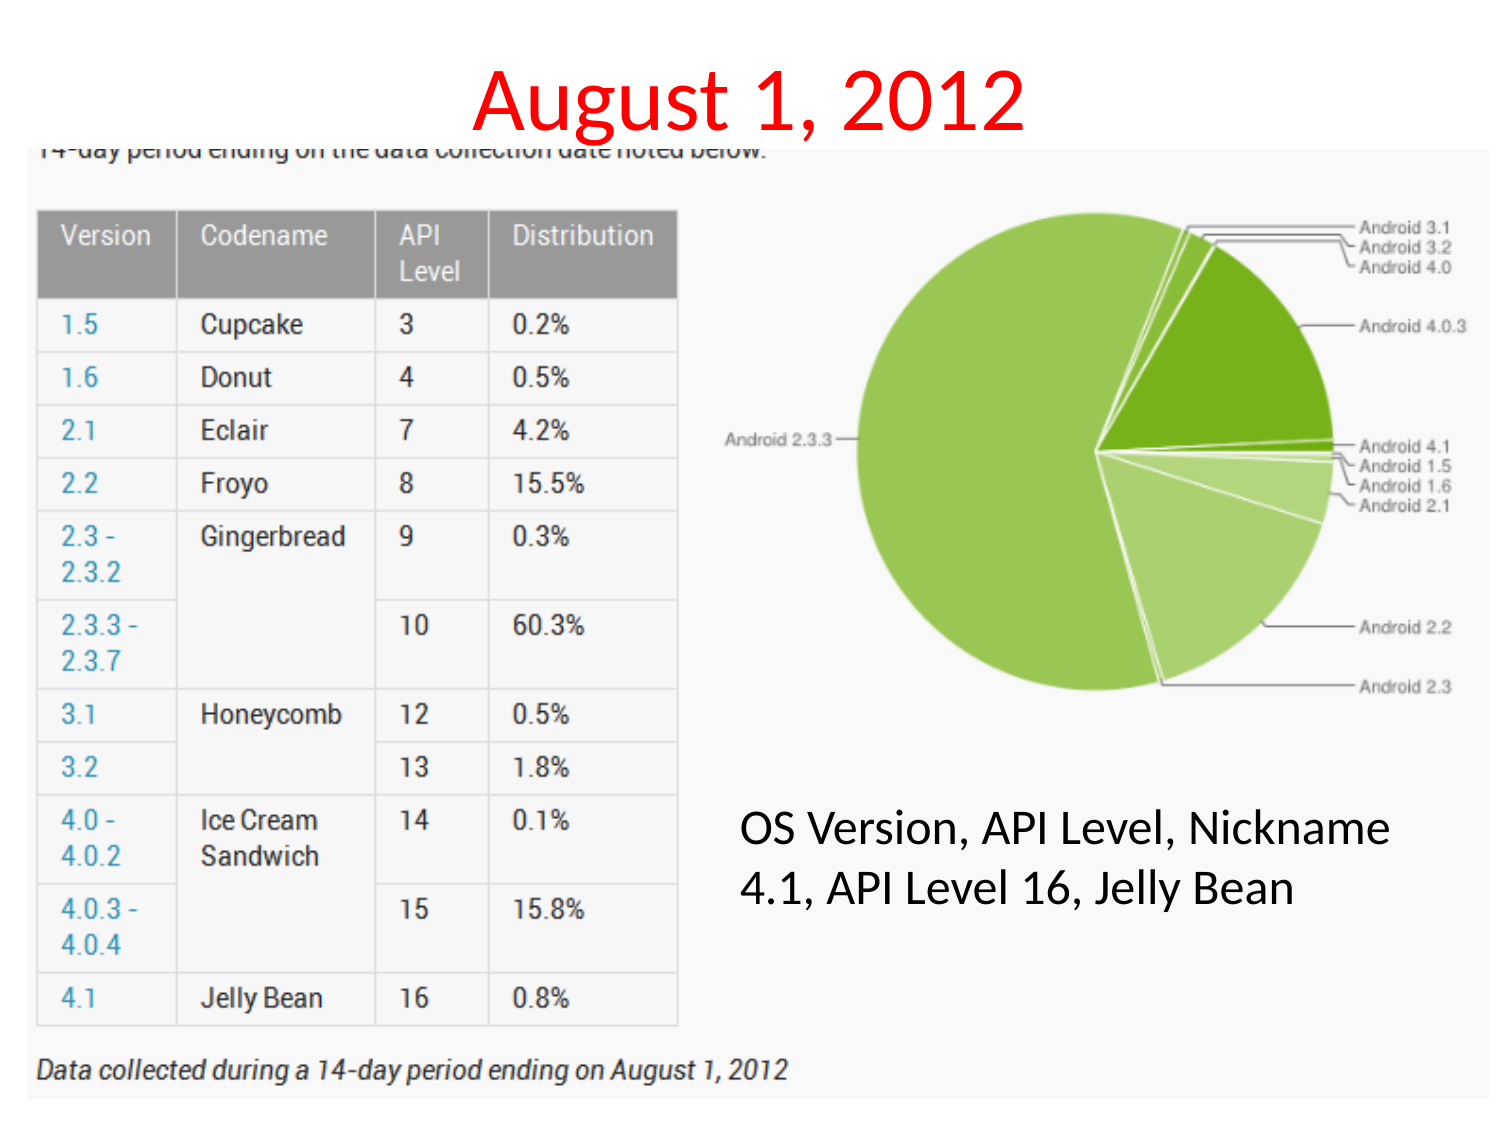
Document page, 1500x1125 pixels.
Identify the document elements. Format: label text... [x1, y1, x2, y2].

title August 1, 2012 [75, 0, 1425, 148]
picture [26, 149, 1490, 1099]
